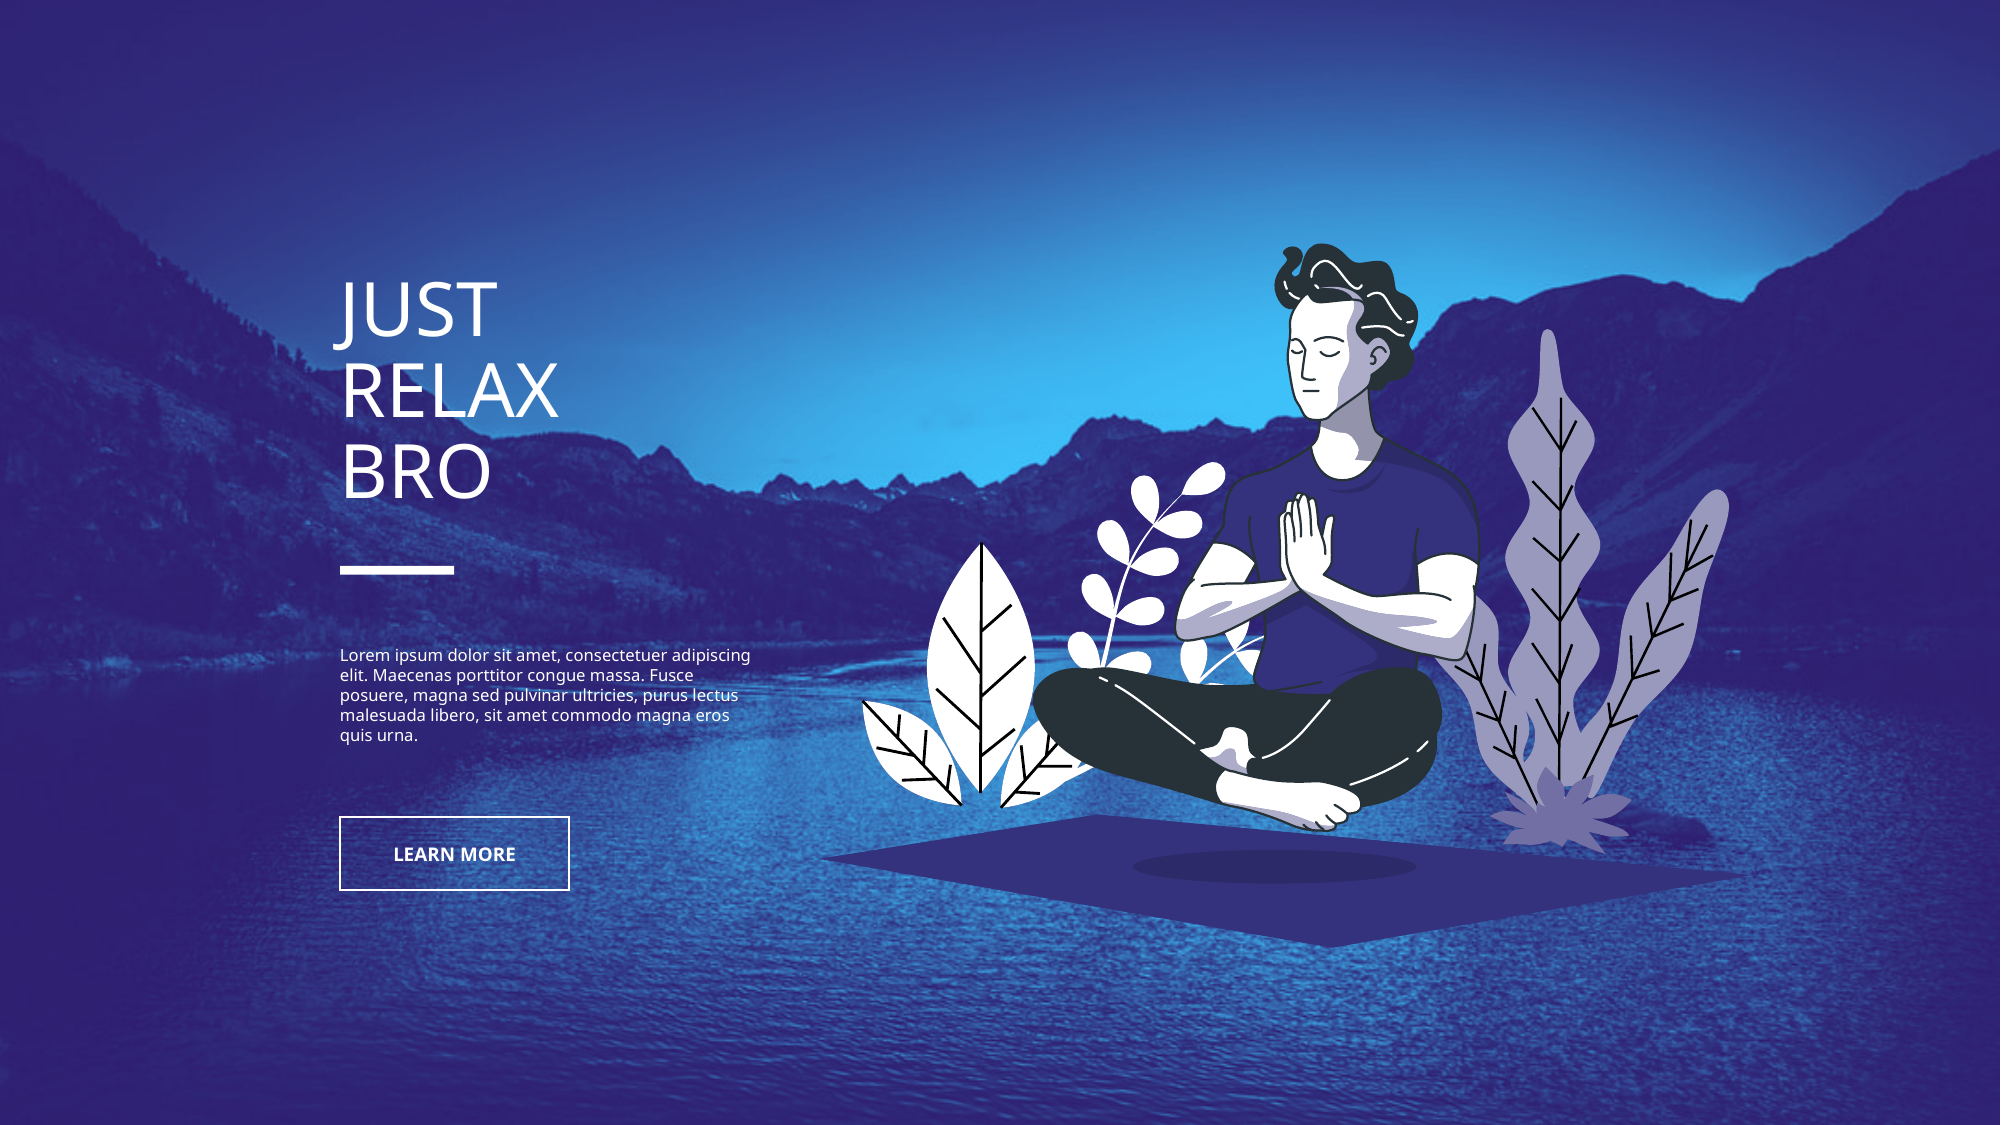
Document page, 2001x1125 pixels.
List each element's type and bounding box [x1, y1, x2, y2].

picture [0, 0, 2000, 1125]
text_box [1033, 244, 1480, 832]
text_box [871, 329, 1729, 855]
text_box [340, 264, 871, 891]
